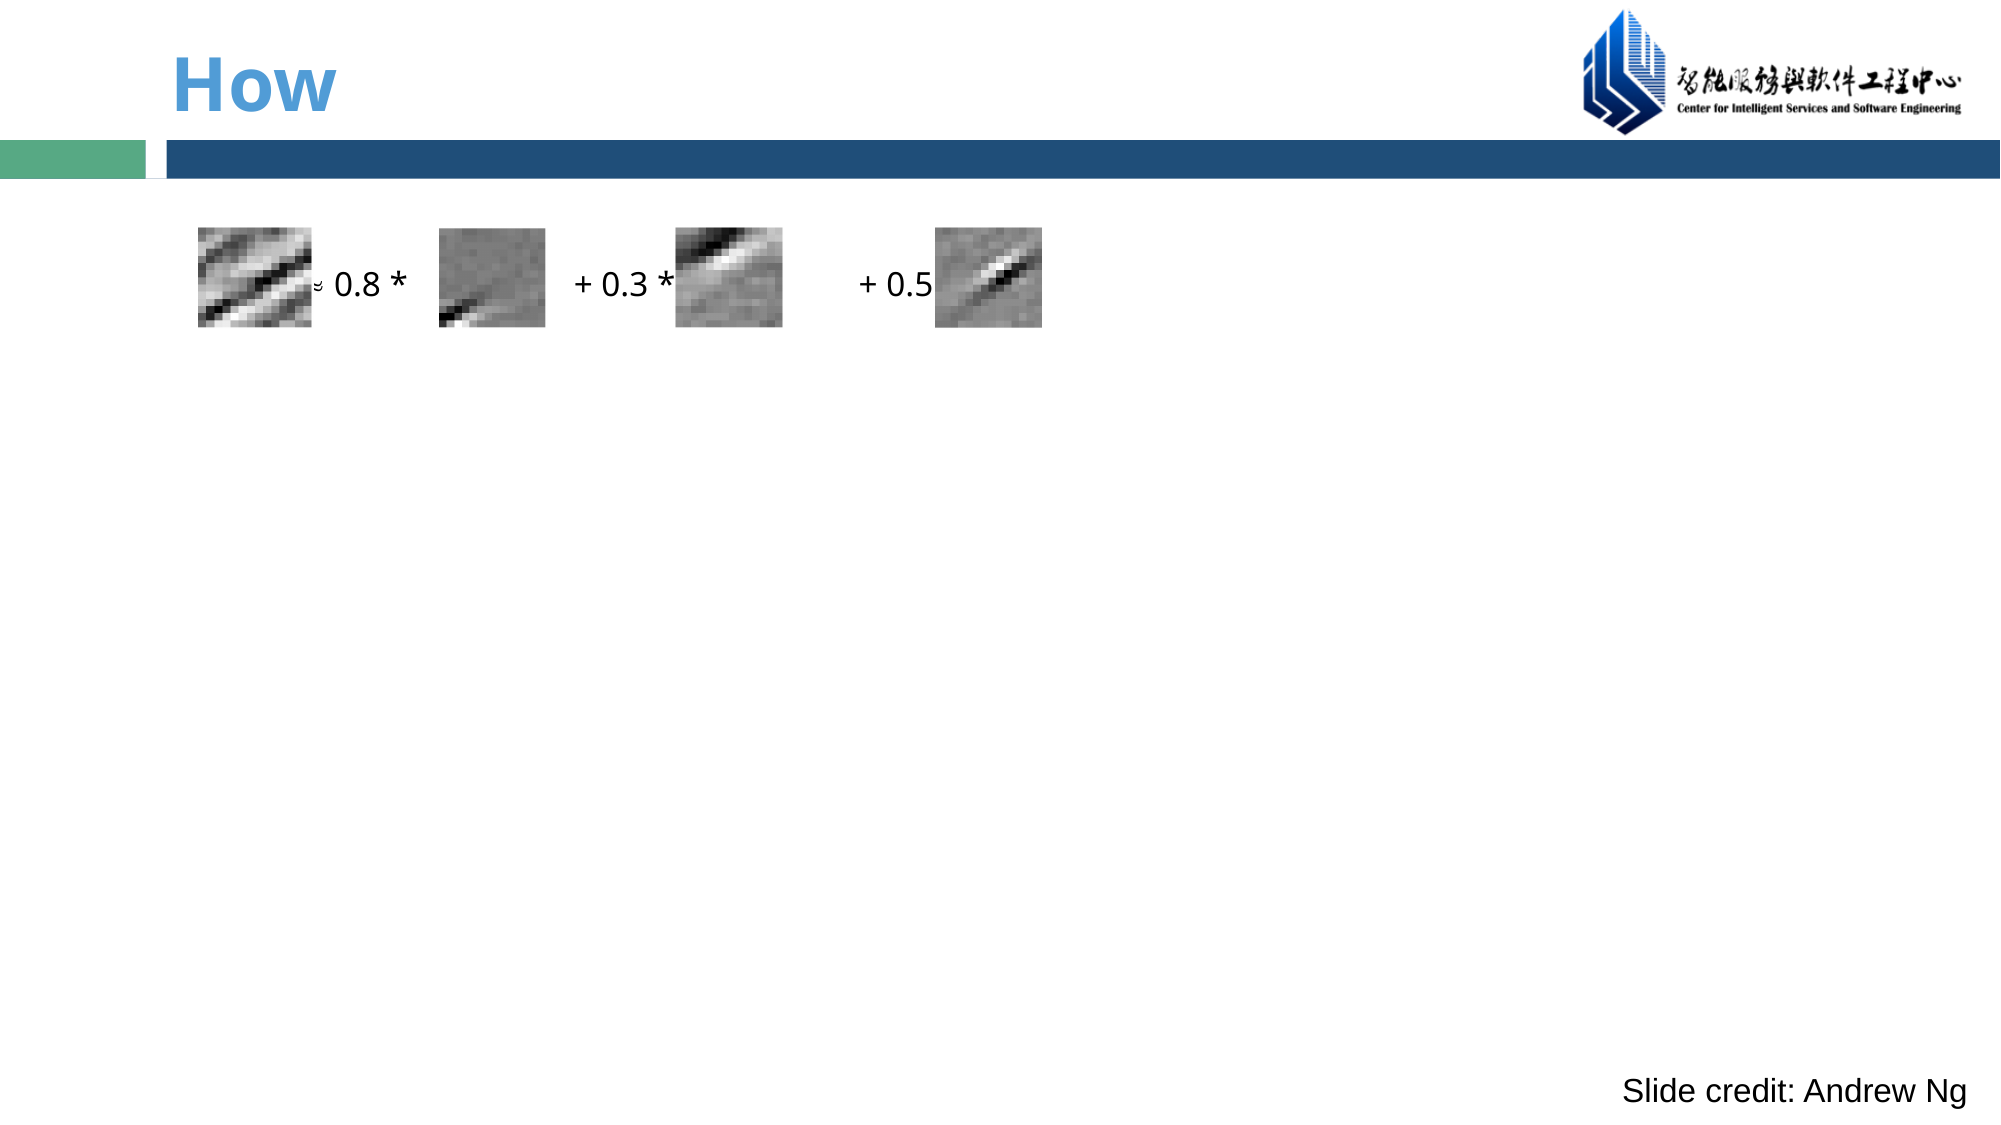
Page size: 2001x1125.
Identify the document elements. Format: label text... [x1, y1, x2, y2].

text_box How [156, 28, 1144, 134]
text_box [0, 140, 2000, 179]
picture [1576, 4, 1975, 139]
picture [198, 227, 314, 330]
text_box Slide credit: Andrew Ng [1607, 1062, 1986, 1117]
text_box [323, 227, 1043, 329]
